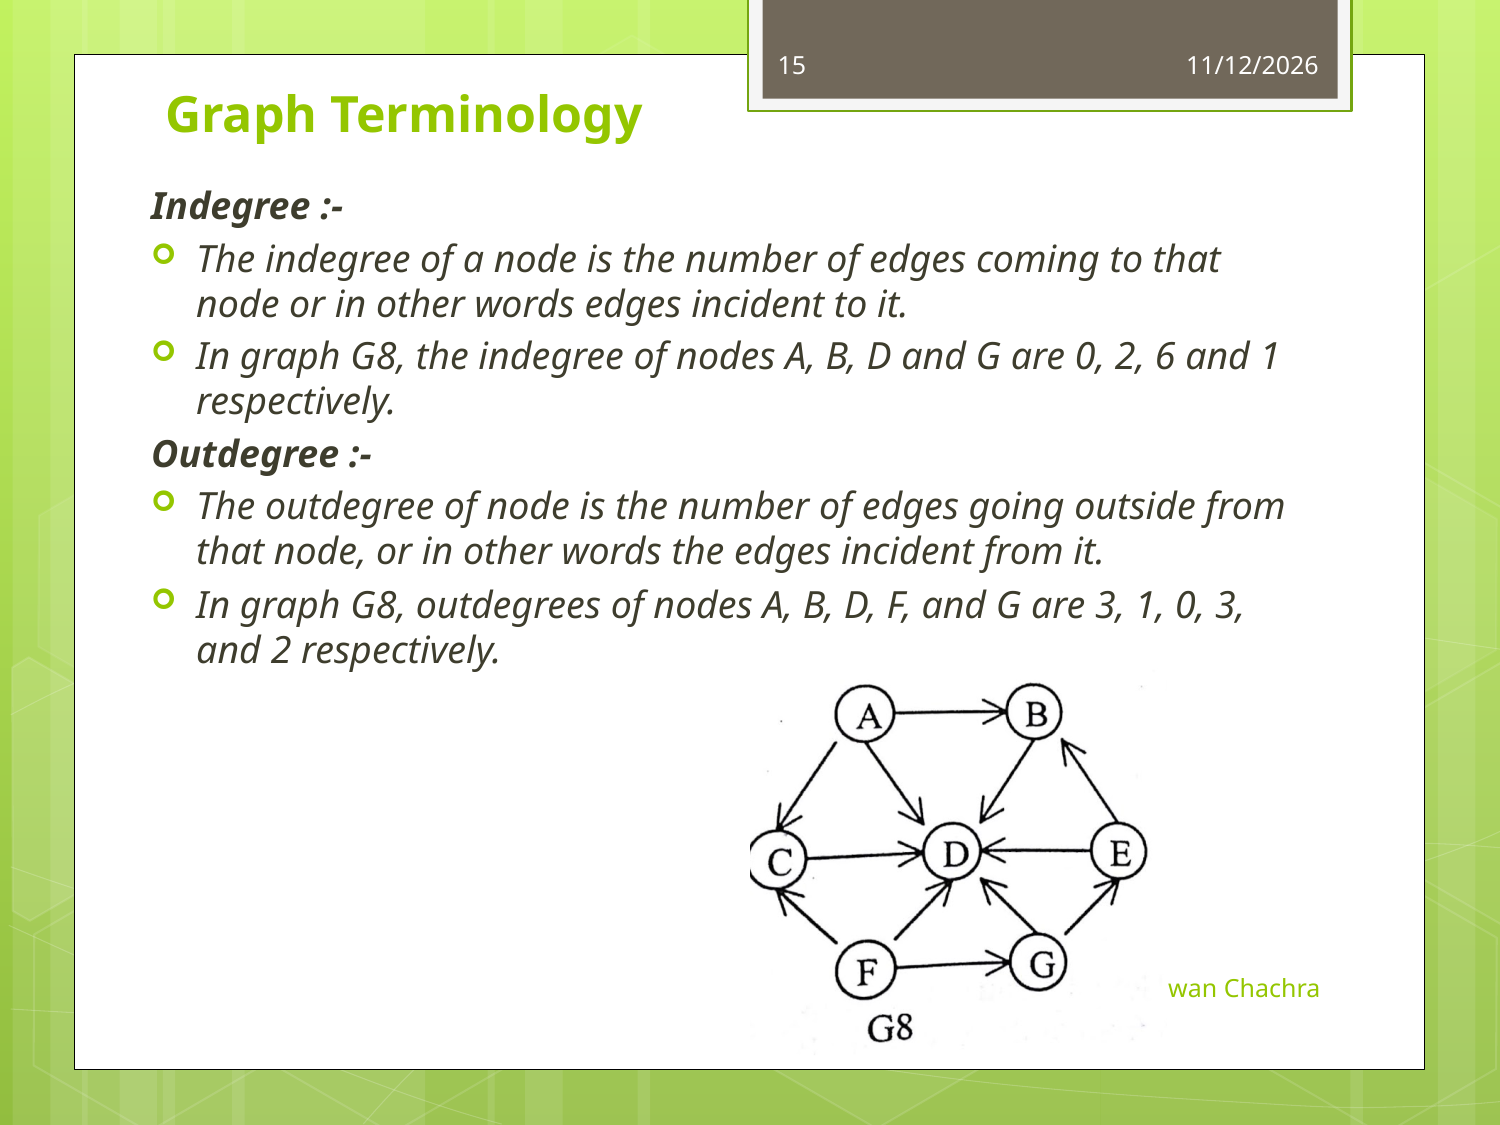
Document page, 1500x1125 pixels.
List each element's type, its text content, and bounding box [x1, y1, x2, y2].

title Graph Terminology [150, 81, 1303, 150]
picture [749, 649, 1167, 1063]
slide_number 15 [762, 36, 982, 97]
footer Prof. Shweta Dhawan Chachra [1171, 960, 1336, 1020]
list Indegree :- The indegree of a node is the number of edges coming to that node or in other words edges incident to it. In graph G8, the indegree of nodes A, B, D and G are 0, 2, 6 and 1 respectively. Outdegree :- The outdegree of node is the number of edges going outside from that node, or in other words the edges incident from it. In graph G8, outdegrees of nodes A, B, D, F, and G are 3, 1, 0, 3, and 2 respectively. [125, 174, 1325, 1050]
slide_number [983, 36, 1334, 97]
